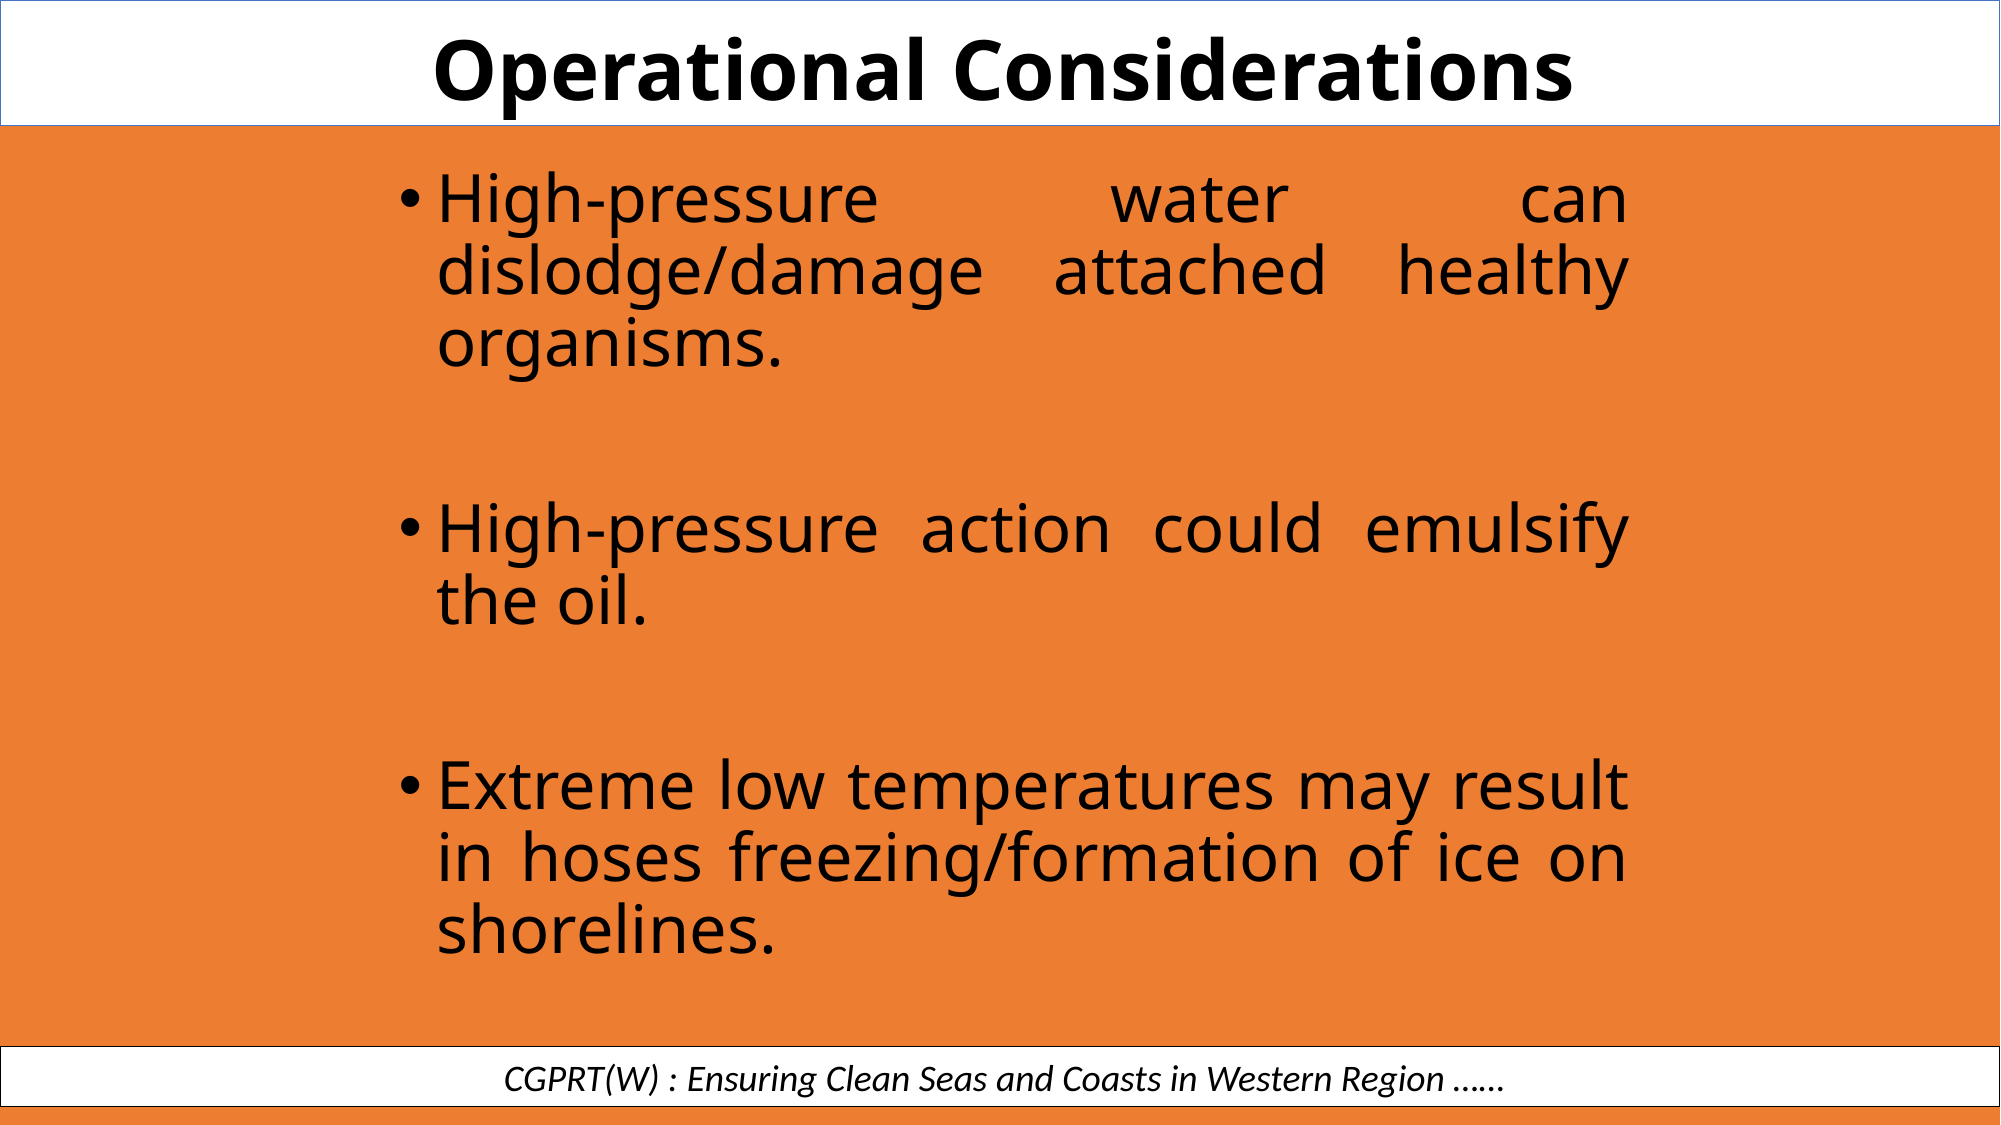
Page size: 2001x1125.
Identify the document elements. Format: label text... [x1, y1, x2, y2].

text_box High-pressure water can dislodge/damage attached healthy organisms. High-pressure action could emulsify the oil. Extreme low temperatures may result in hoses freezing/formation of ice on shorelines. [383, 158, 1646, 1014]
text_box Operational Considerations [75, 21, 1932, 114]
text_box CGPRT(W) : Ensuring Clean Seas and Coasts in Western Region …… [0, 1046, 2000, 1107]
text_box [0, 0, 2000, 126]
